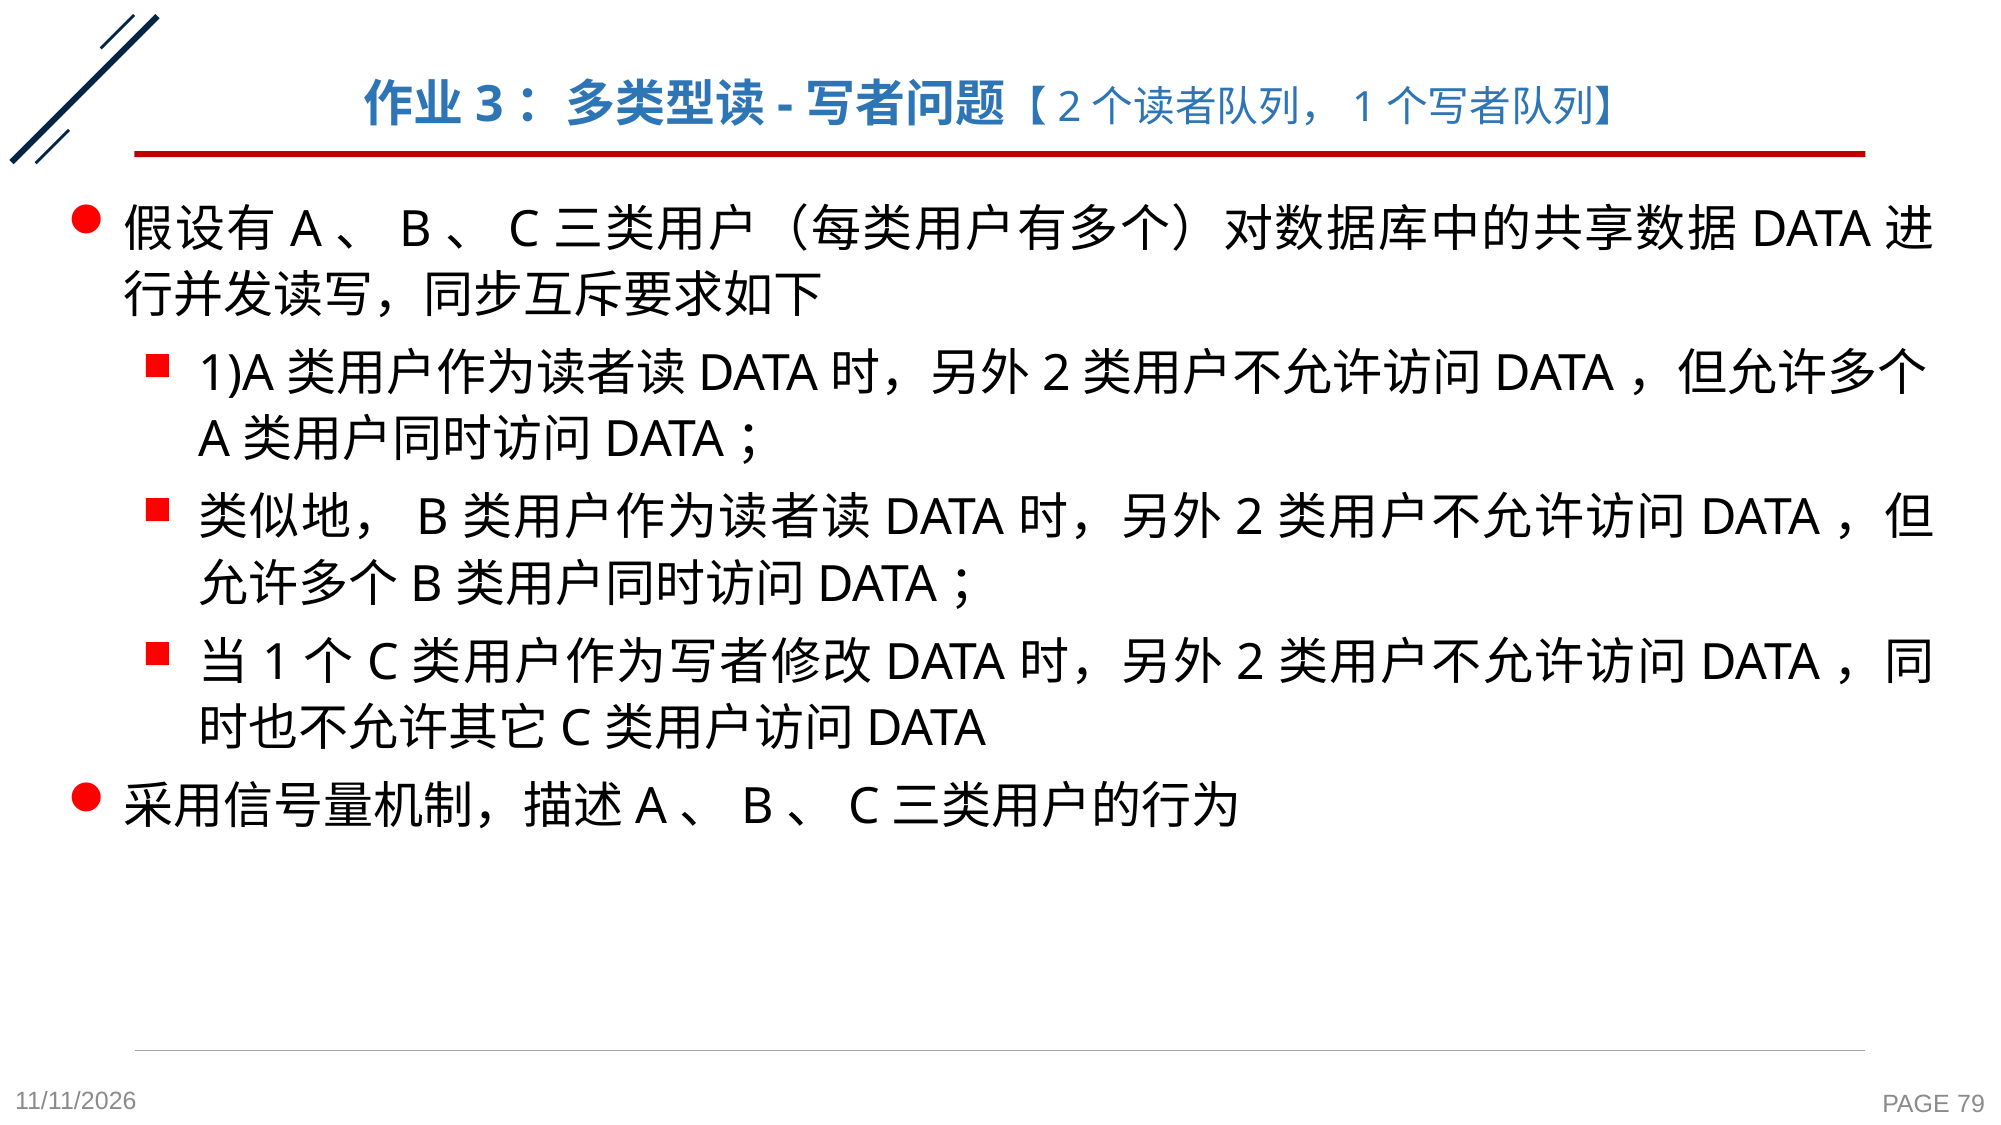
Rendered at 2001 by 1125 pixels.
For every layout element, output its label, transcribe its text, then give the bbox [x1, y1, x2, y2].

slide_number PAGE 79 [1783, 1077, 2000, 1125]
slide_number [0, 1073, 178, 1125]
list 假设有A、B、C三类用户（每类用户有多个）对数据库中的共享数据DATA进行并发读写，同步互斥要求如下 1)A类用户作为读者读DATA时，另外2类用户不允许访问DATA，但允许多个A类用户同时访问DATA； 类似地，B类用户作为读者读DATA时，另外2类用户不允许访问DATA，但允许多个B类用户同时访问DATA； 当1个C类用户作为写者修改DATA时，另外2类用户不允许访问DATA，同时也不允许其它C类用户访问DATA 采用信号量机制，描述A、B、C三类用户的行为 [52, 182, 1950, 1063]
title 作业3：多类型读-写者问题【2个读者队列，1个写者队列】 [134, 59, 1866, 150]
